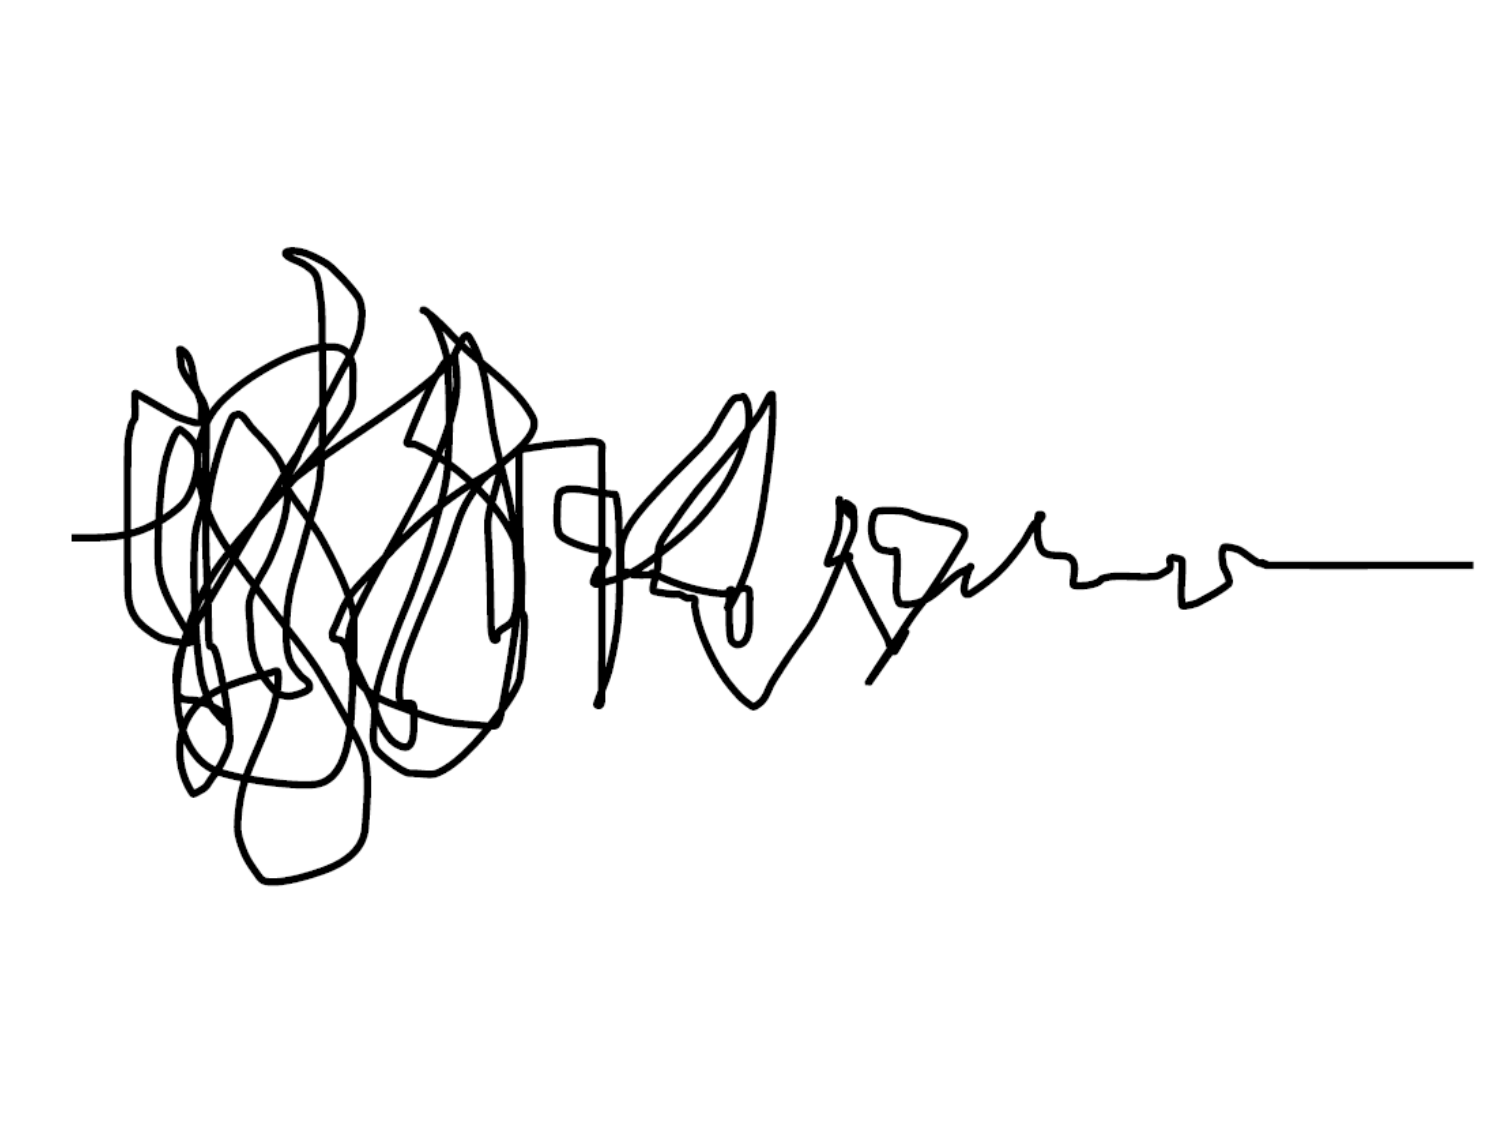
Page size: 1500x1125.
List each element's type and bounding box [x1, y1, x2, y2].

picture [49, 160, 1500, 938]
